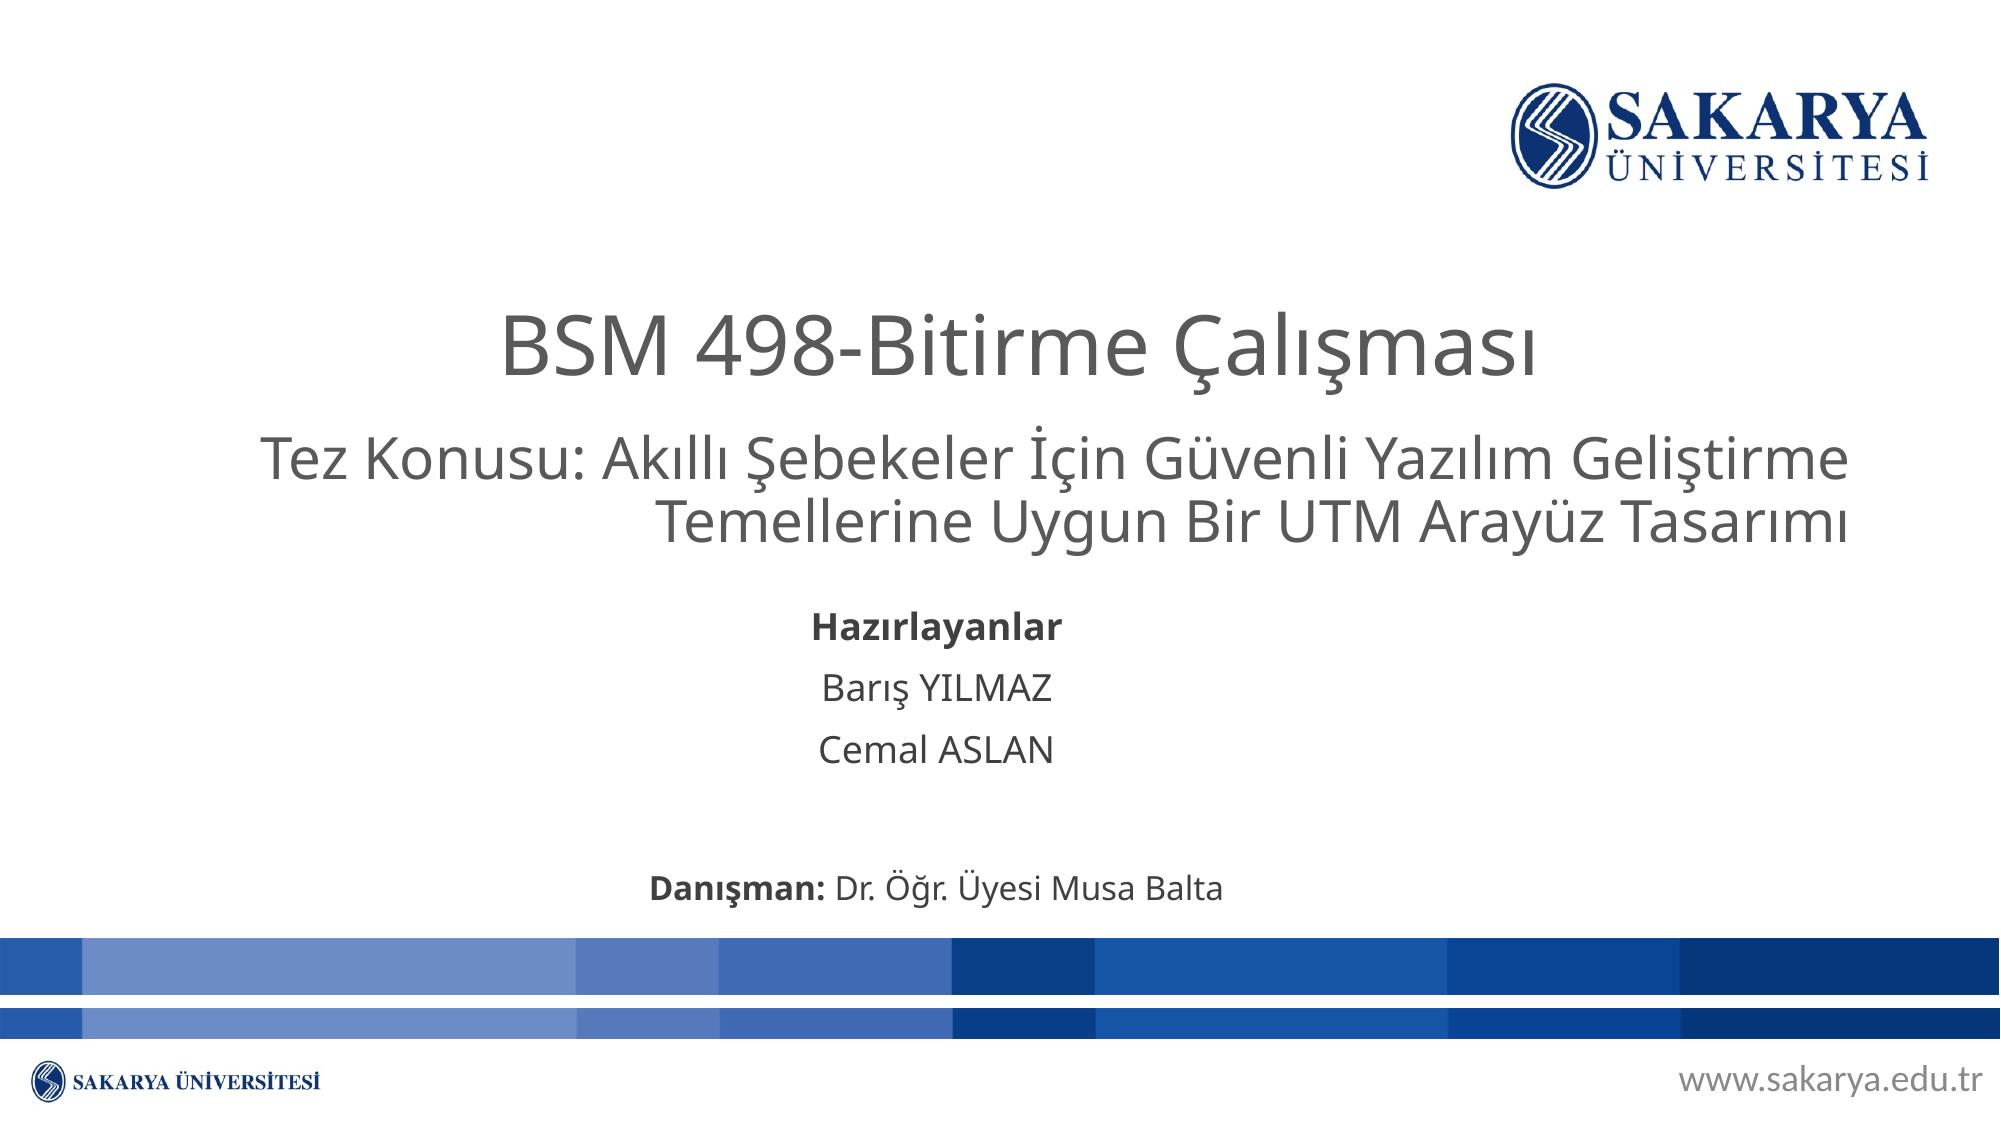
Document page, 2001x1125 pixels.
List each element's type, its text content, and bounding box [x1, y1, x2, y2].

subtitle Hazırlayanlar Barış YILMAZ Cemal ASLAN [505, 600, 1368, 755]
picture [1495, 54, 1945, 218]
picture [7, 1042, 338, 1119]
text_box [0, 1008, 2000, 1105]
text_box Danışman: Dr. Öğr. Üyesi Musa Balta [505, 863, 1368, 938]
title Tez Konusu: Akıllı Şebekeler İçin Güvenli Yazılım Geliştirme Temellerine Uygun Bir UTM Arayüz Tasarımı [96, 372, 1866, 564]
text_box BSM 498-Bitirme Çalışması [203, 259, 1836, 426]
picture [0, 938, 1999, 995]
